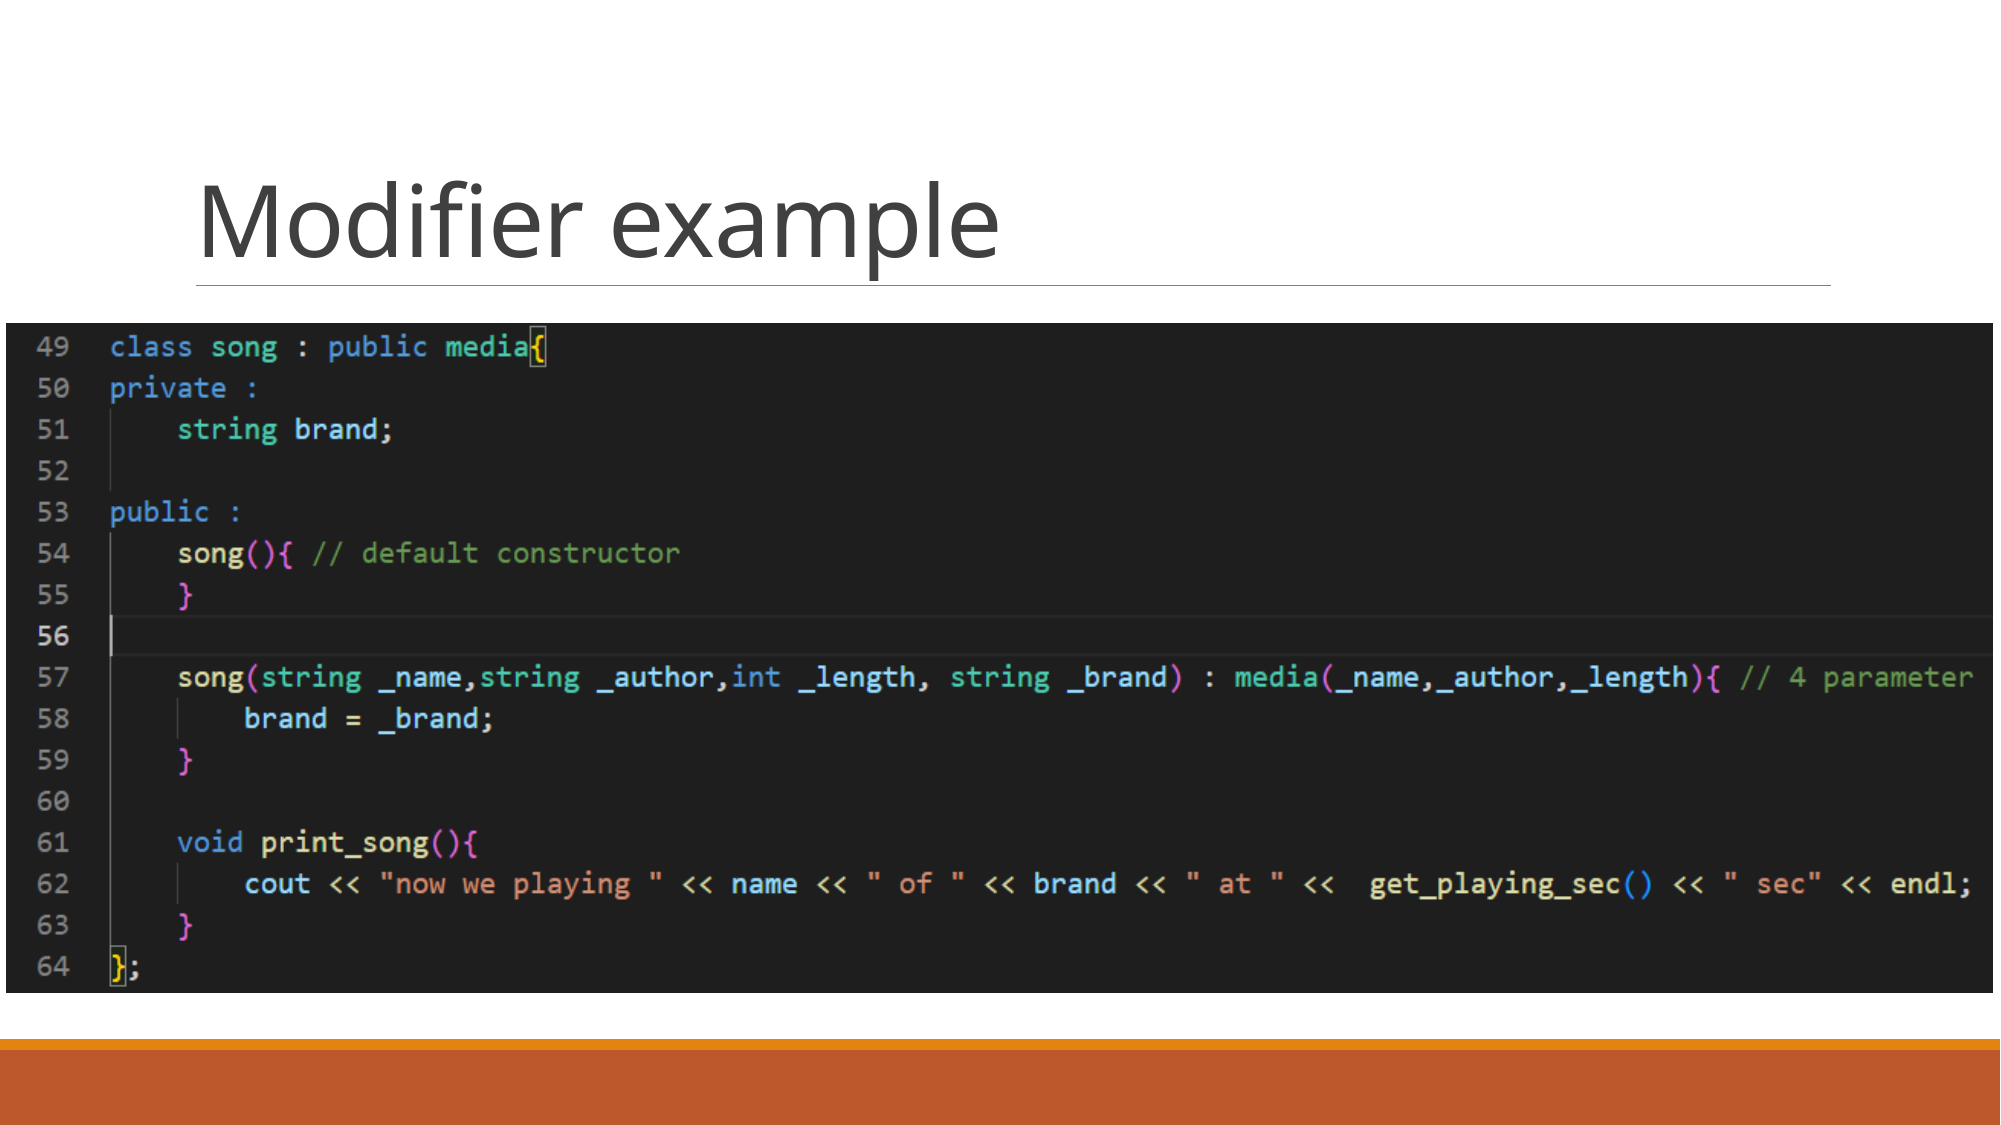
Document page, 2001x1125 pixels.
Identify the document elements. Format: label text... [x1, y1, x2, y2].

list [6, 322, 1994, 993]
title Modifier example [180, 47, 1830, 285]
